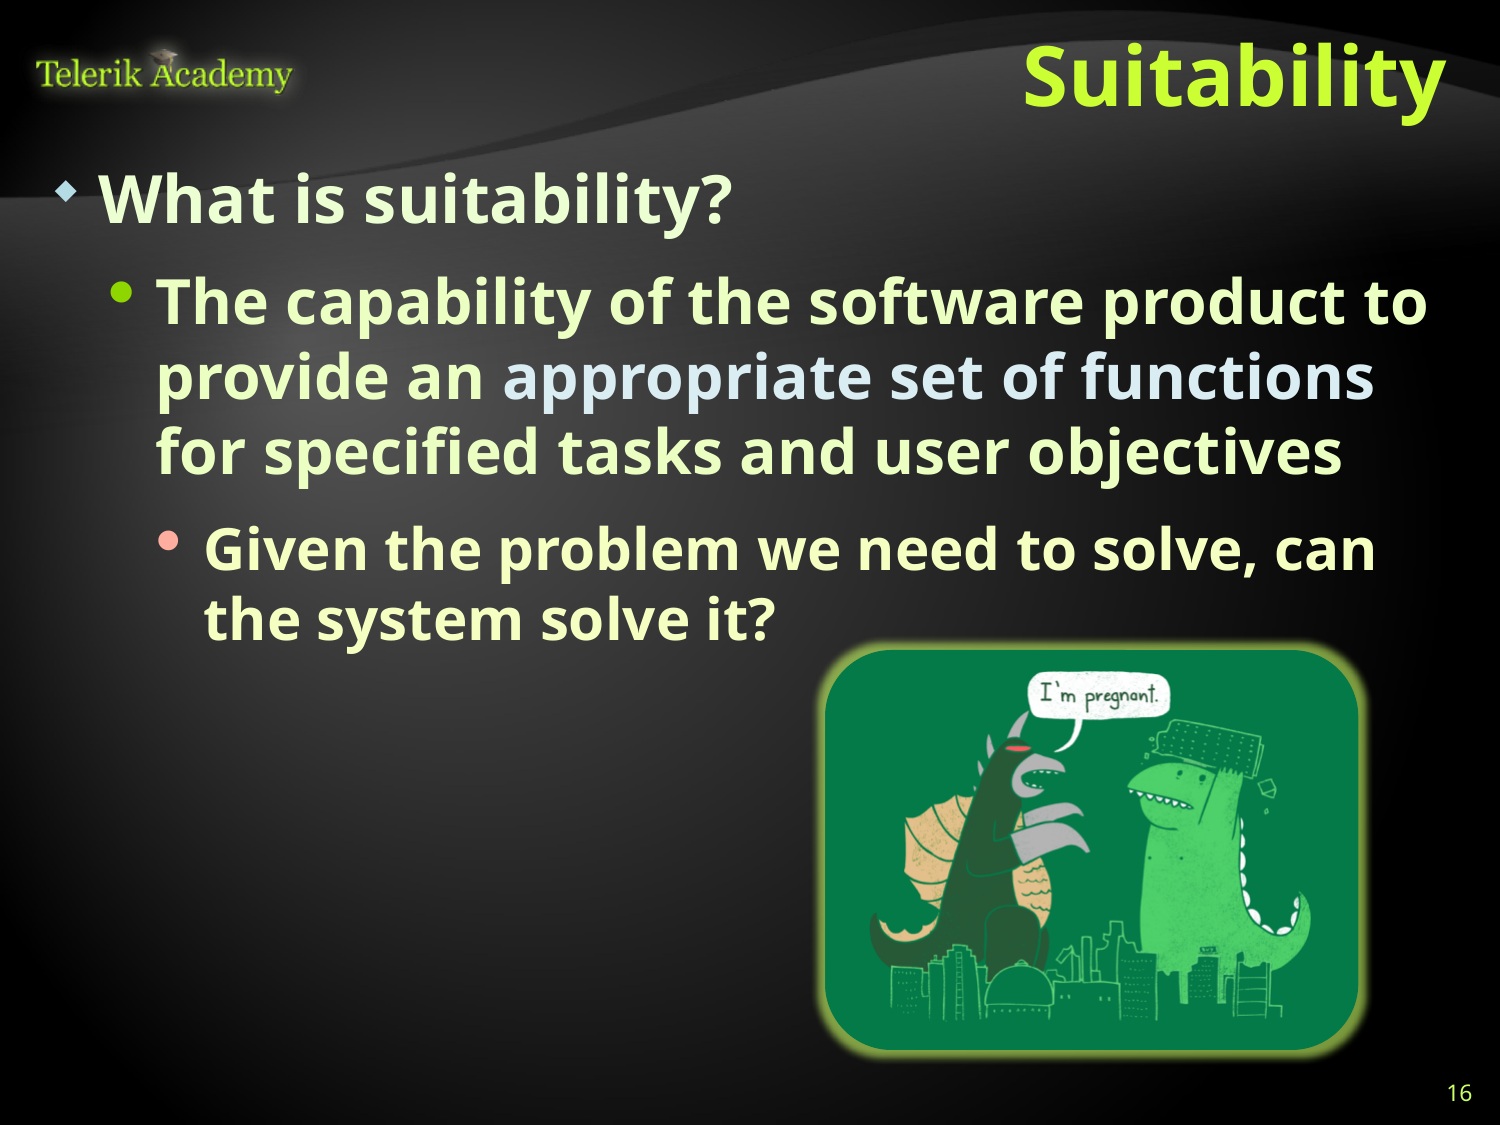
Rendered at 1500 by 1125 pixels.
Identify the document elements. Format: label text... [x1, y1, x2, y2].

picture [0, 0, 1500, 1125]
list What is suitability? The capability of the software product to provide an appropriate set of functions for specified tasks and user objectives Given the problem we need to solve, can the system solve it? [37, 149, 1463, 1100]
title Suitability [300, 12, 1463, 149]
slide_number 16 [1412, 1074, 1488, 1113]
